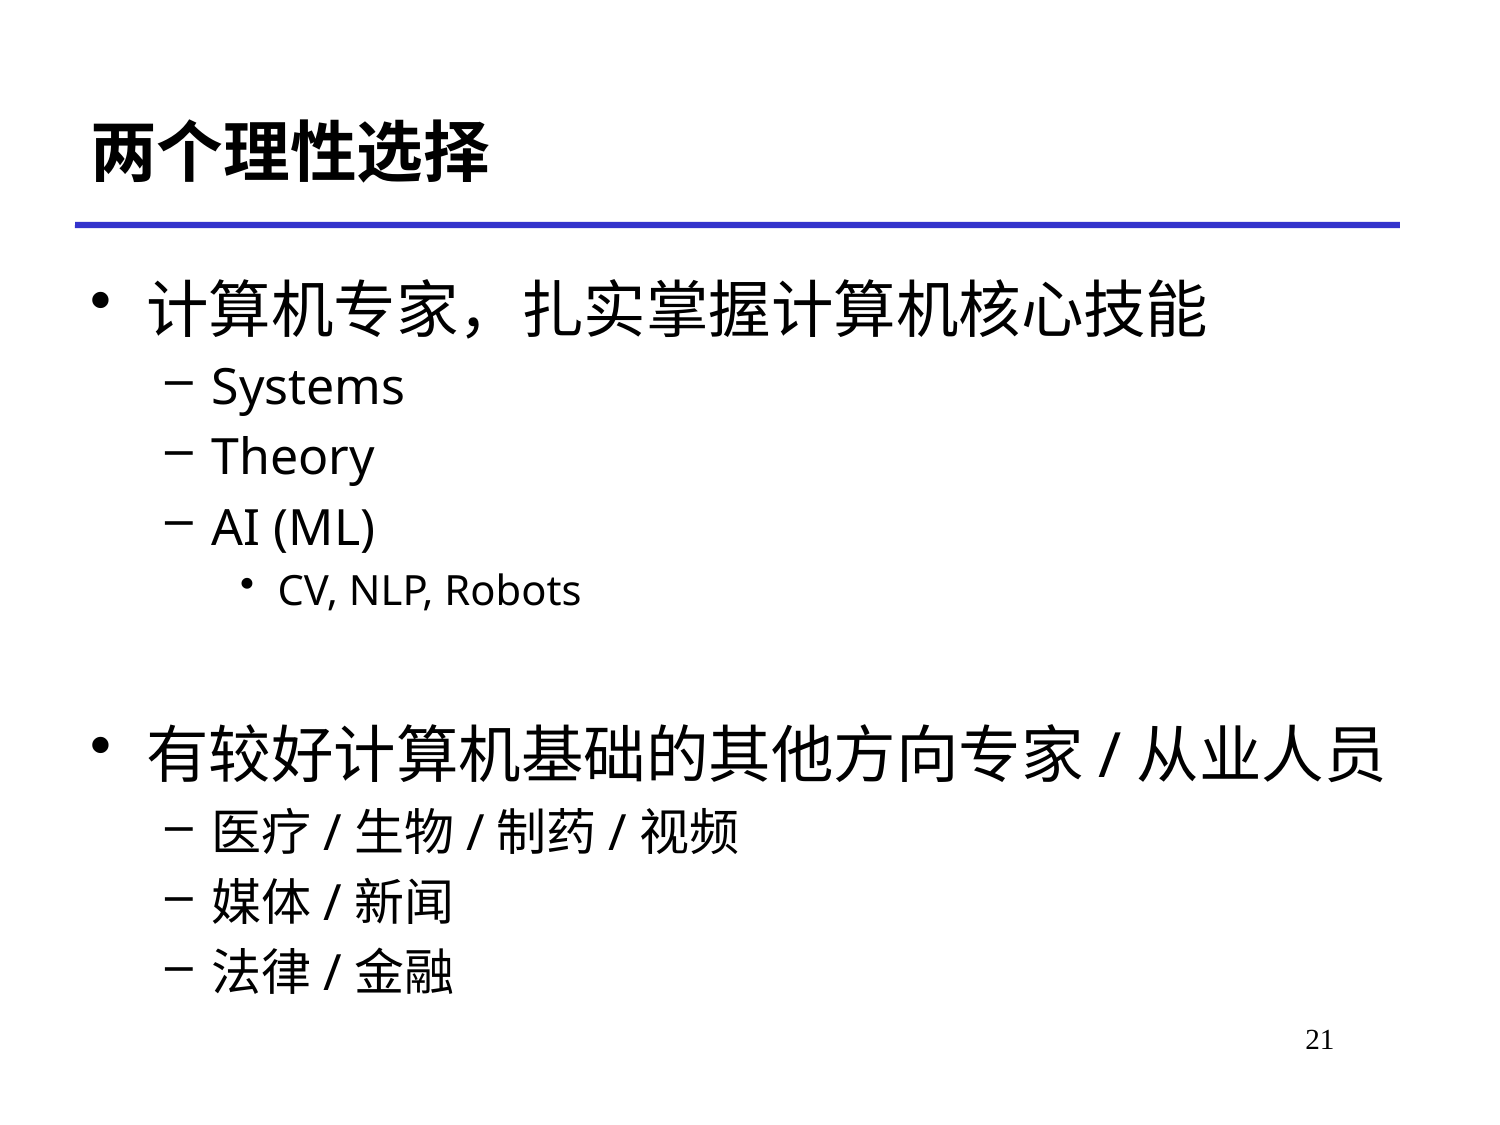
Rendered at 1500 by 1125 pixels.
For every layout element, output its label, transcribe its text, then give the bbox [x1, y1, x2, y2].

list 计算机专家，扎实掌握计算机核心技能 Systems Theory AI (ML) CV, NLP, Robots 有较好计算机基础的其他方向专家/从业人员 医疗/生物/制药/视频 媒体/新闻 法律/金融 [75, 262, 1438, 988]
title 两个理性选择 [75, 75, 1400, 225]
slide_number 21 [1137, 1012, 1351, 1088]
